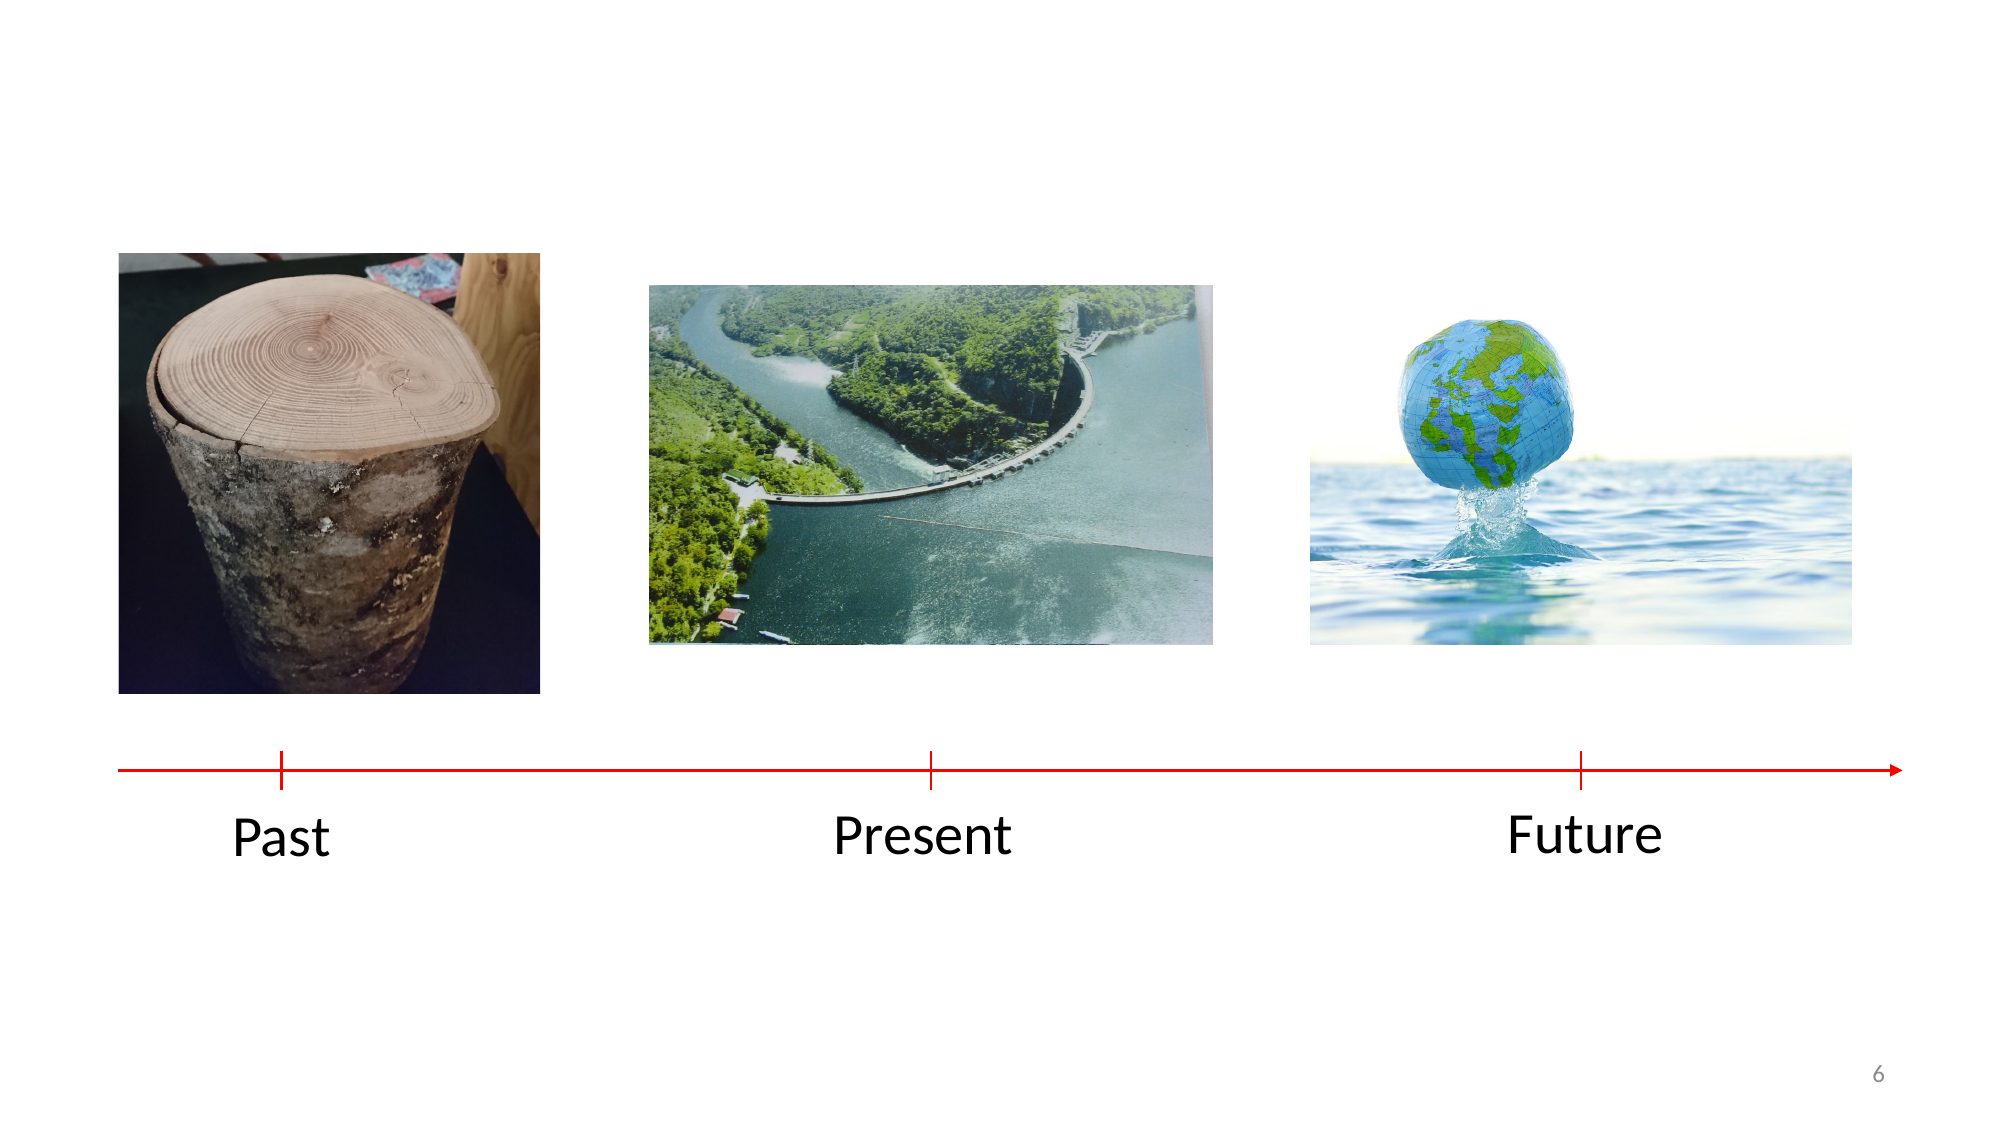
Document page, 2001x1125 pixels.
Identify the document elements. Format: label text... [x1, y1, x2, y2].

slide_number 6 [1433, 1042, 1900, 1103]
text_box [117, 252, 1903, 877]
